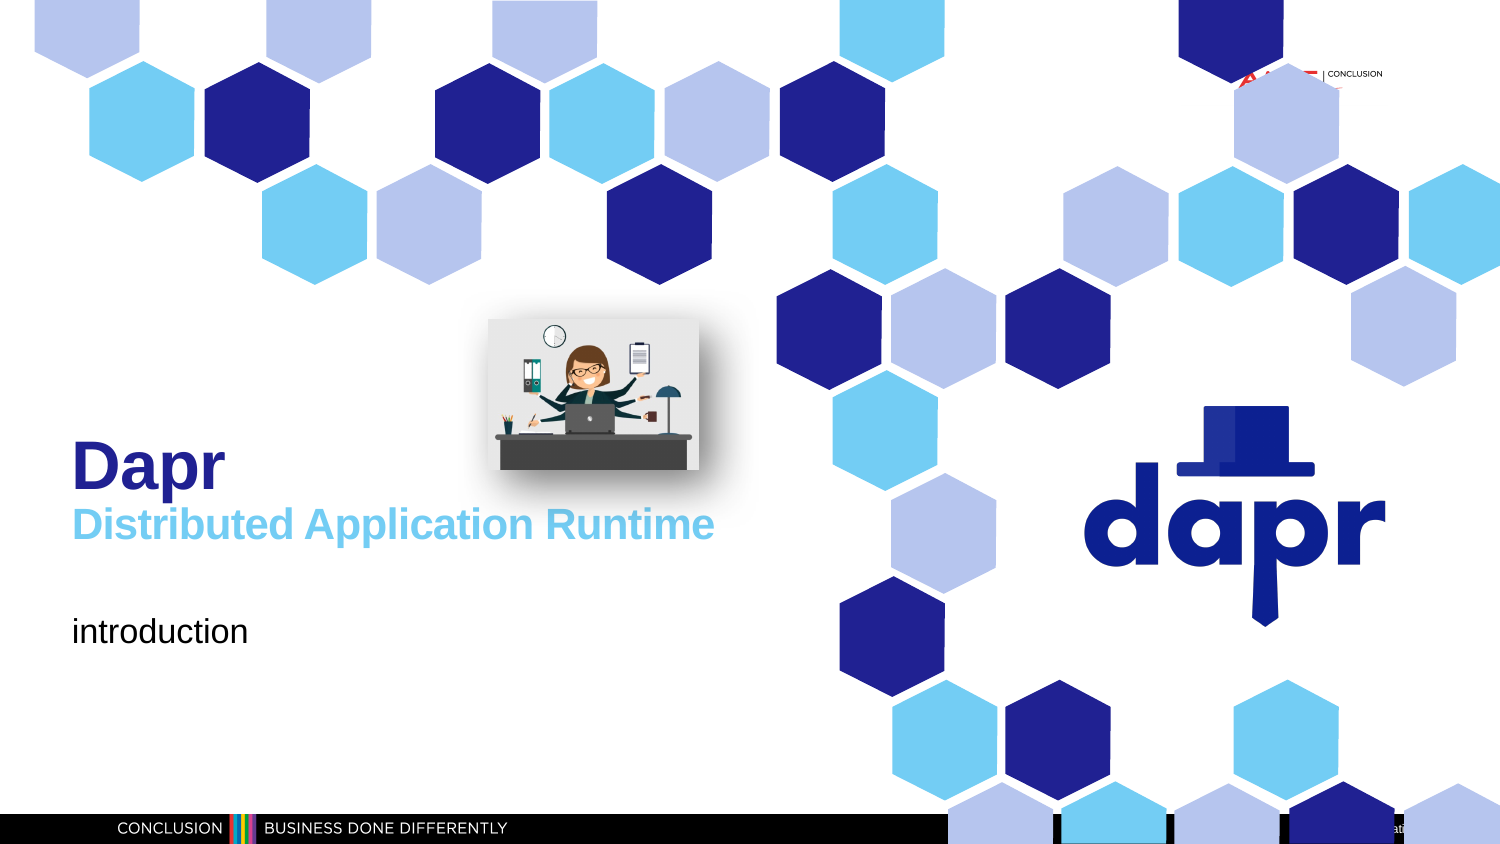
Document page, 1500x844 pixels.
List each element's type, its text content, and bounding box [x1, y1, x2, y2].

picture [1080, 402, 1387, 628]
text_box dapr-components/pubsub.yaml [498, 432, 725, 496]
picture [1280, 814, 1289, 844]
title Dapr Distributed Application Runtime [71, 432, 729, 549]
picture [488, 319, 699, 470]
picture [1053, 814, 1061, 844]
list introduction [71, 601, 729, 647]
picture [0, 814, 236, 844]
picture [1395, 814, 1404, 844]
picture [239, 814, 948, 844]
picture [1181, 59, 1388, 106]
text_box [479, 432, 729, 509]
picture [1167, 814, 1174, 844]
